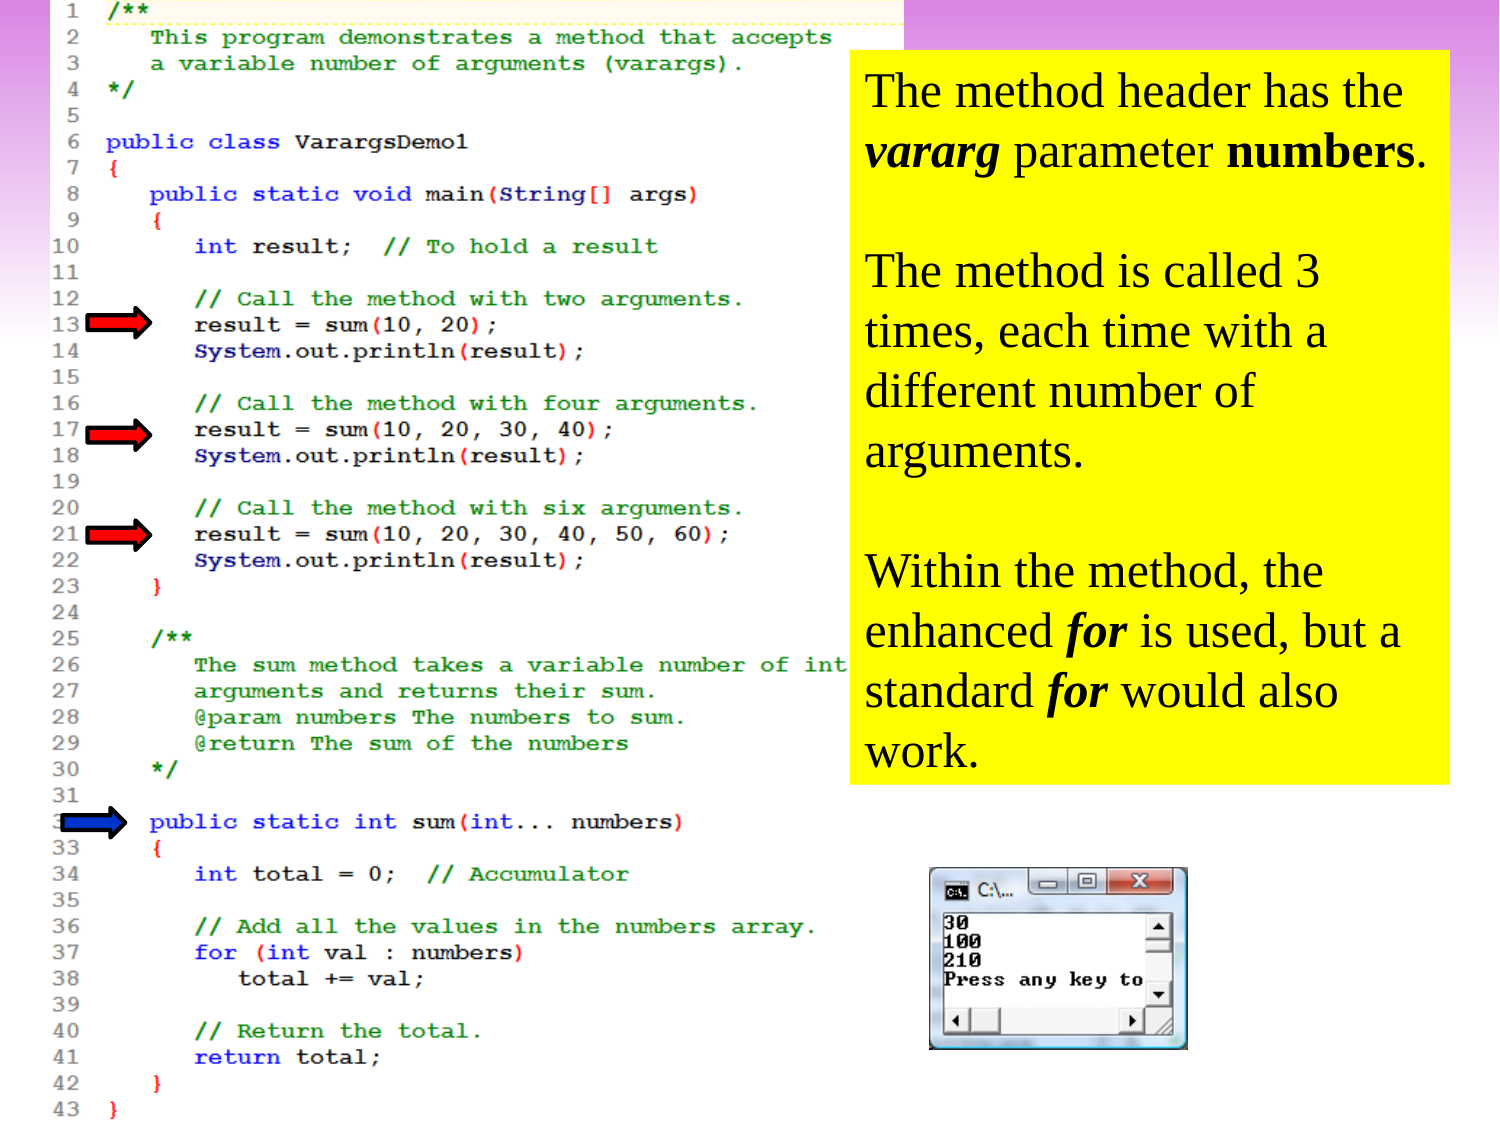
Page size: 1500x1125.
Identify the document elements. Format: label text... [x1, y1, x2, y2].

text_box The method header has the vararg parameter numbers. The method is called 3 times, each time with a different number of arguments. Within the method, the enhanced for is used, but a standard for would also work. [908, 49, 1450, 785]
picture [49, 0, 904, 1125]
picture [929, 866, 1188, 1051]
